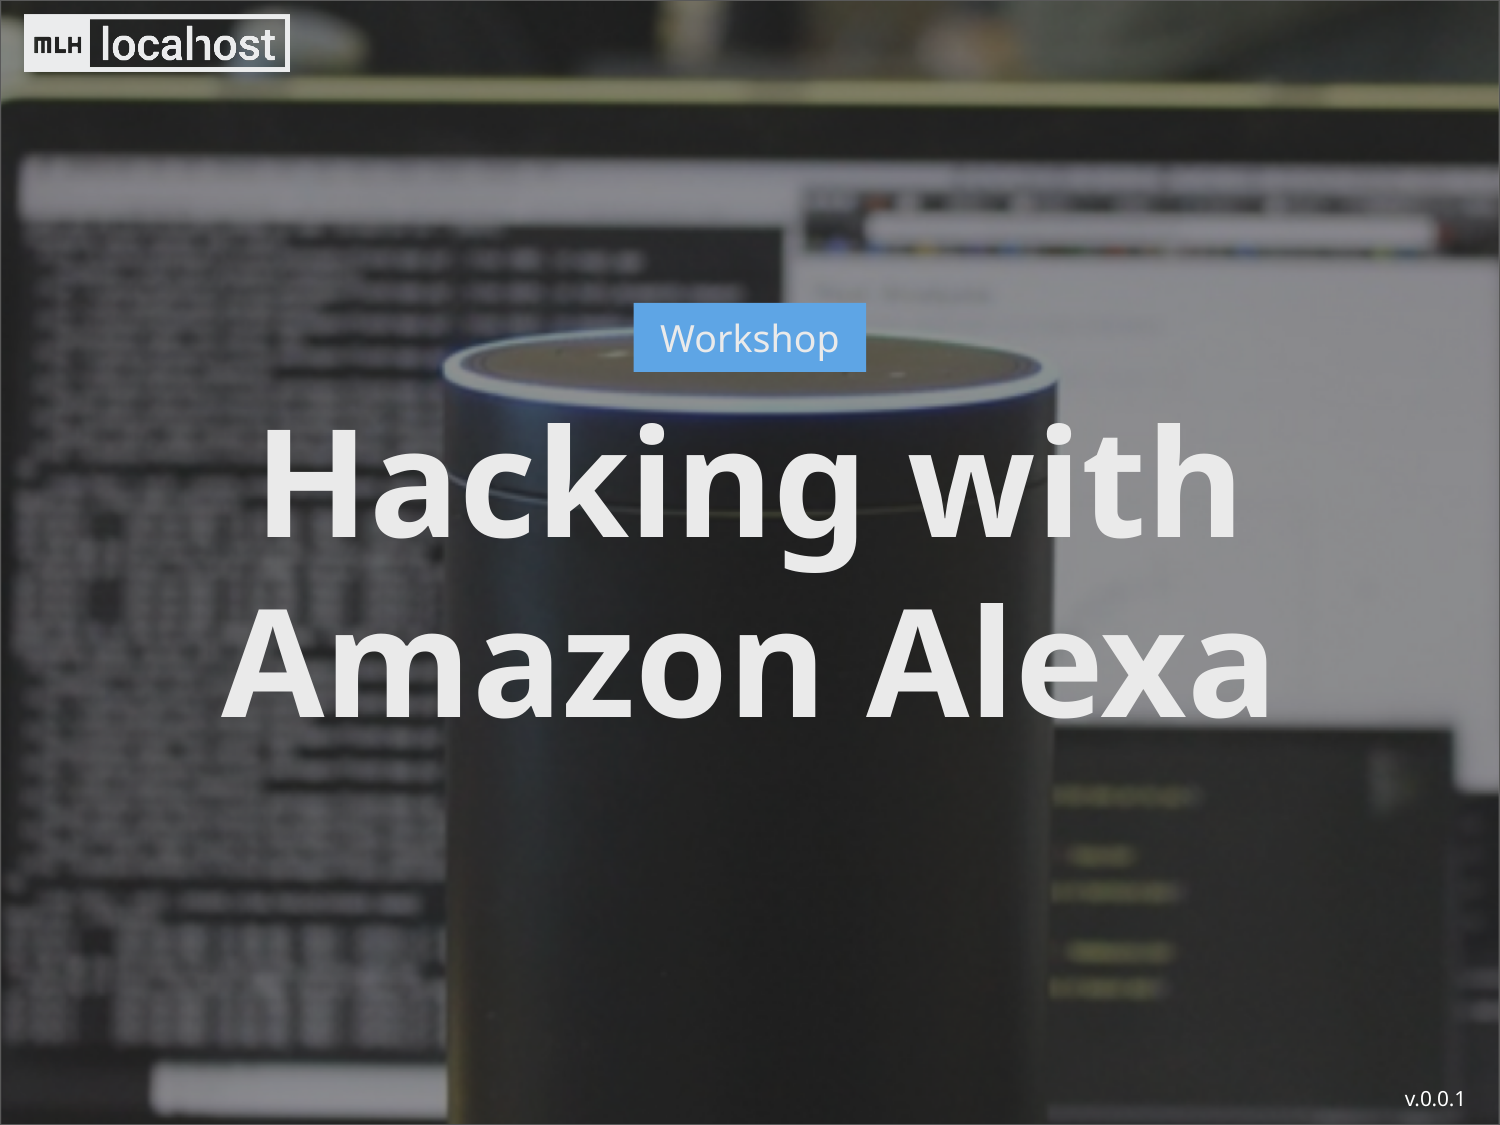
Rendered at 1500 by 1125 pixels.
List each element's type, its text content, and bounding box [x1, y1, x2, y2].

picture [24, 14, 291, 72]
text_box v.0.0.1 [1370, 1070, 1482, 1113]
